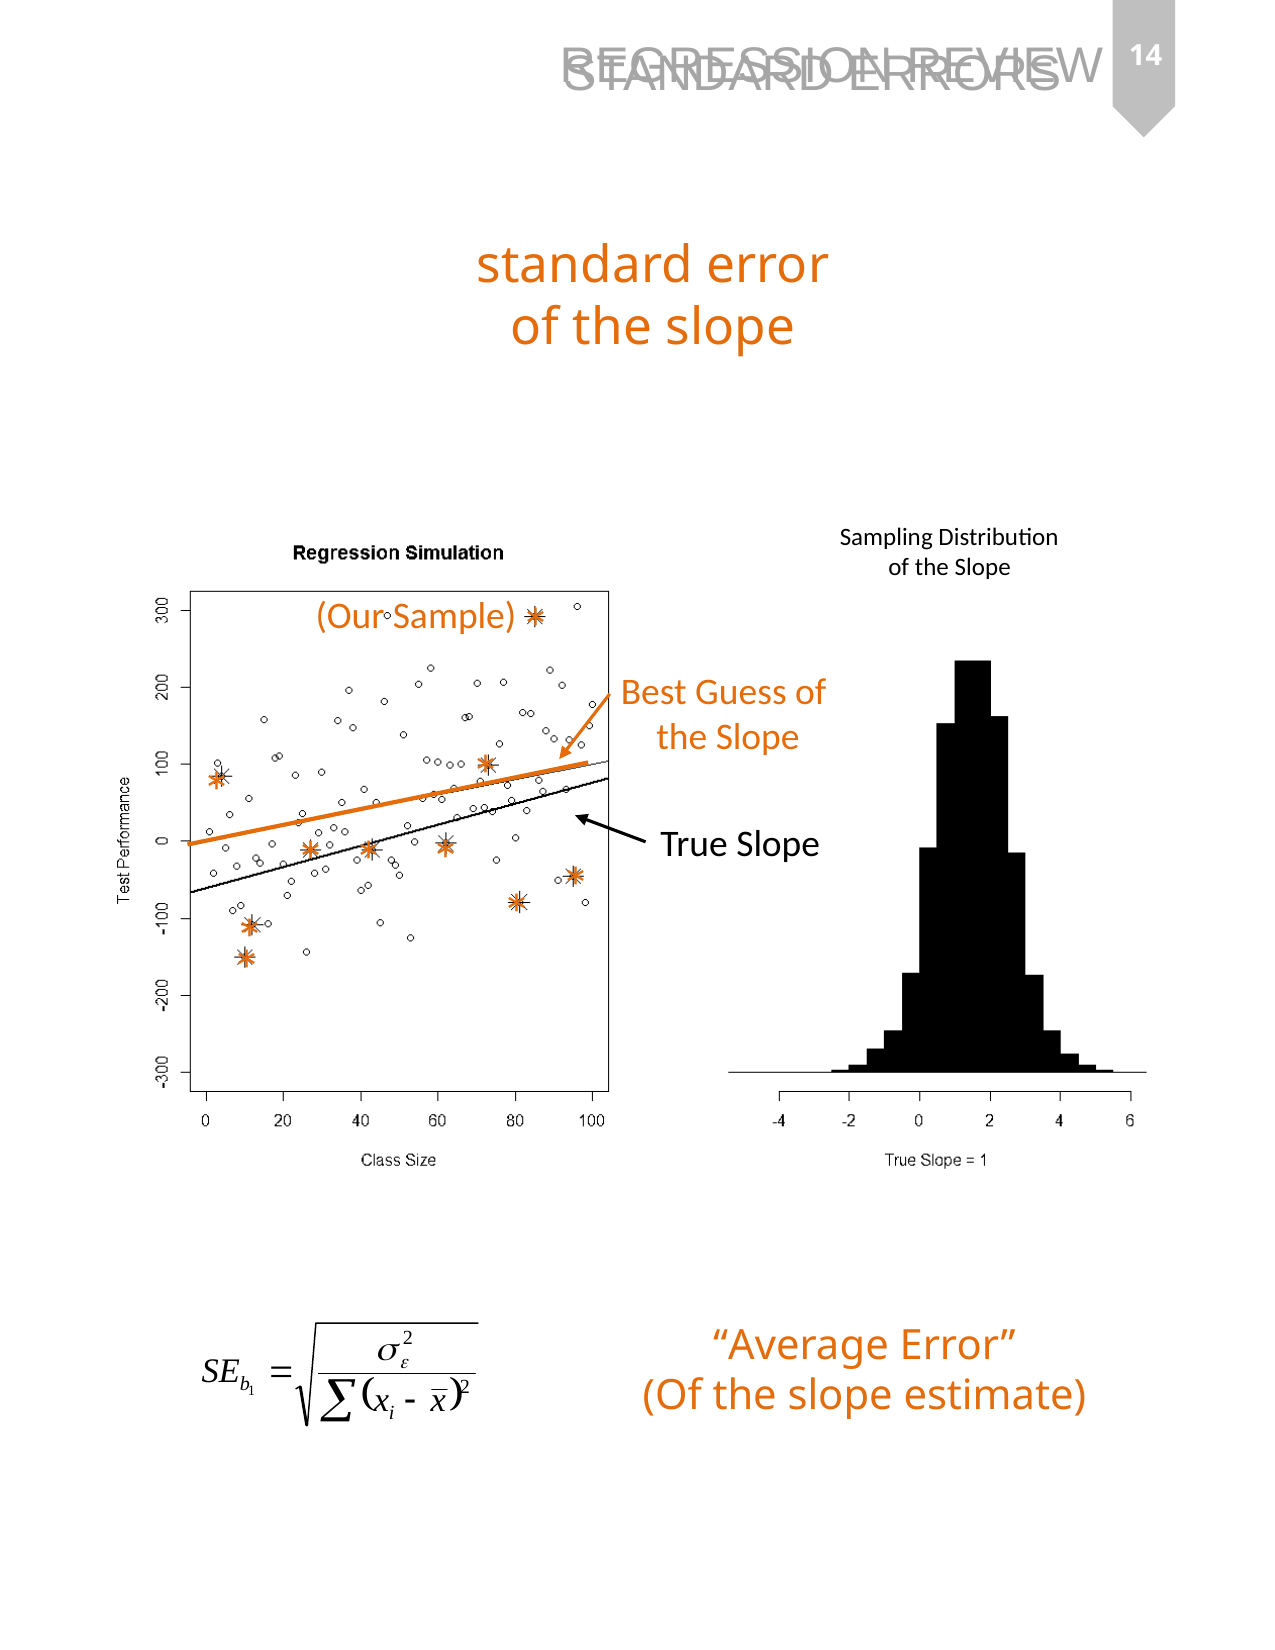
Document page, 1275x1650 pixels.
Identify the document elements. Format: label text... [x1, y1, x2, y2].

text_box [187, 762, 589, 845]
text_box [574, 815, 645, 843]
text_box “Average Error” (Of the slope estimate) [322, 1260, 1275, 1523]
slide_number 14 [1089, 12, 1202, 101]
text_box Regression Review [544, 24, 1119, 100]
picture [111, 512, 1187, 1190]
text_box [195, 1315, 487, 1434]
text_box standard error of the slope [111, 162, 1196, 425]
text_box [559, 693, 611, 760]
